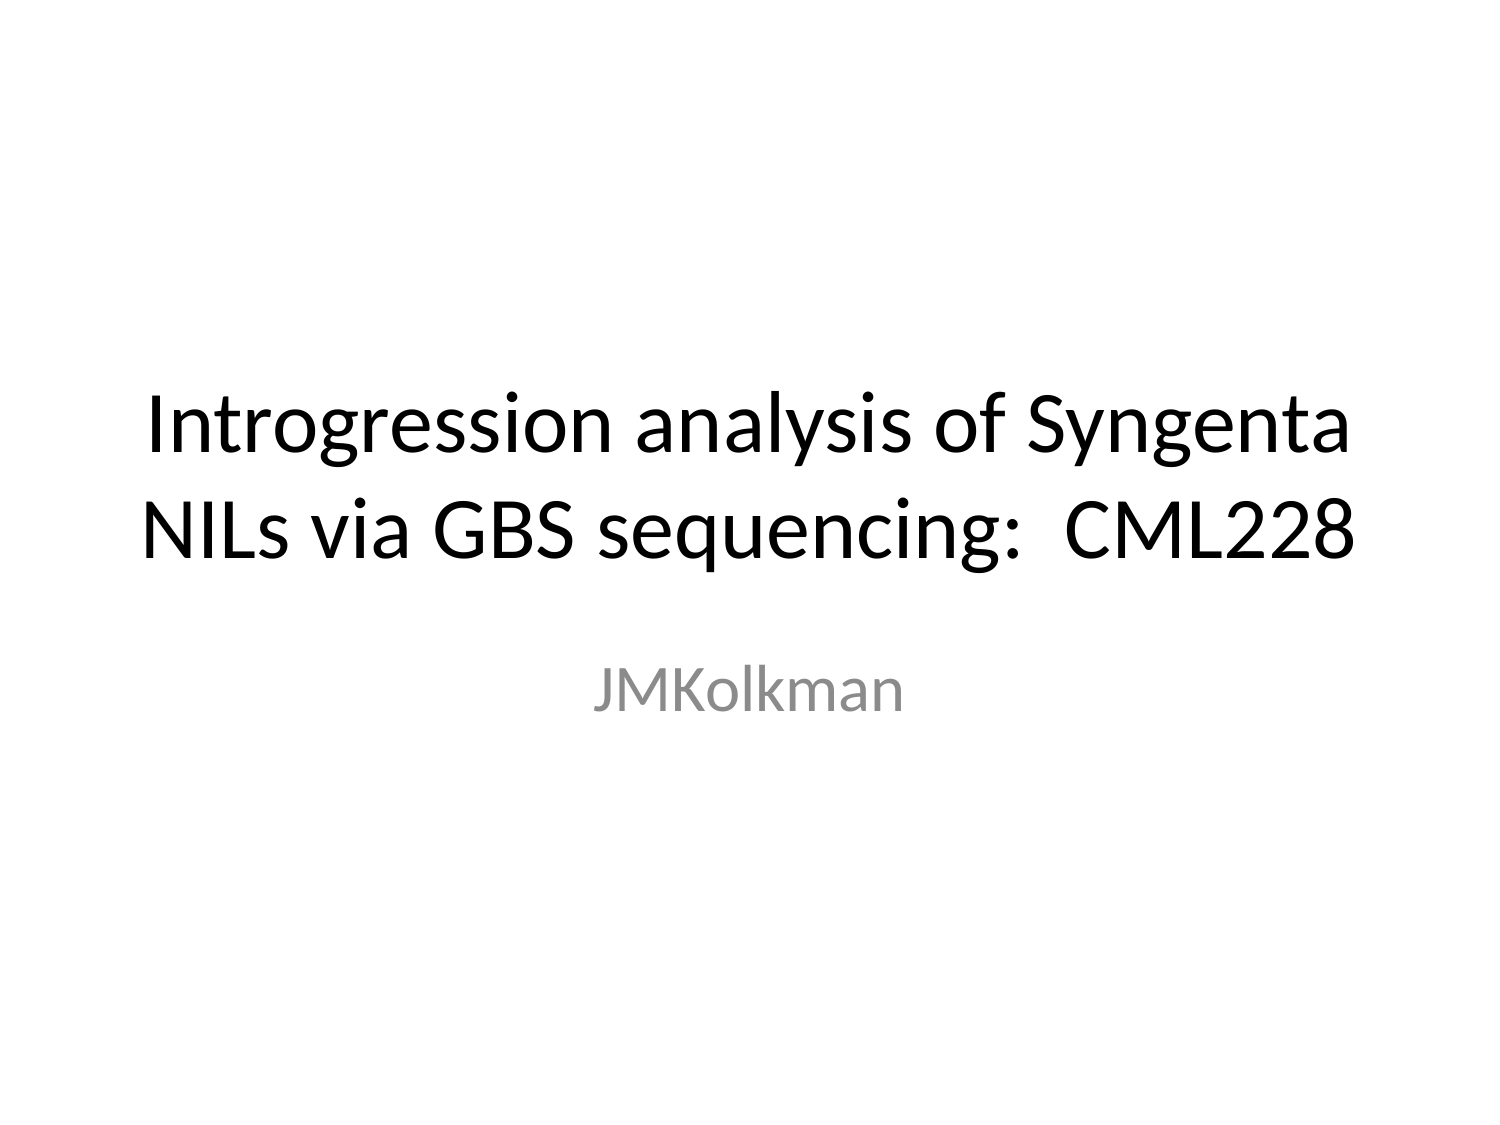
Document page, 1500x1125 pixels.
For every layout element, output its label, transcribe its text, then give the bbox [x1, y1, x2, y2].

subtitle JMKolkman [225, 637, 1275, 925]
title Introgression analysis of Syngenta NILs via GBS sequencing: CML228 [112, 349, 1388, 591]
